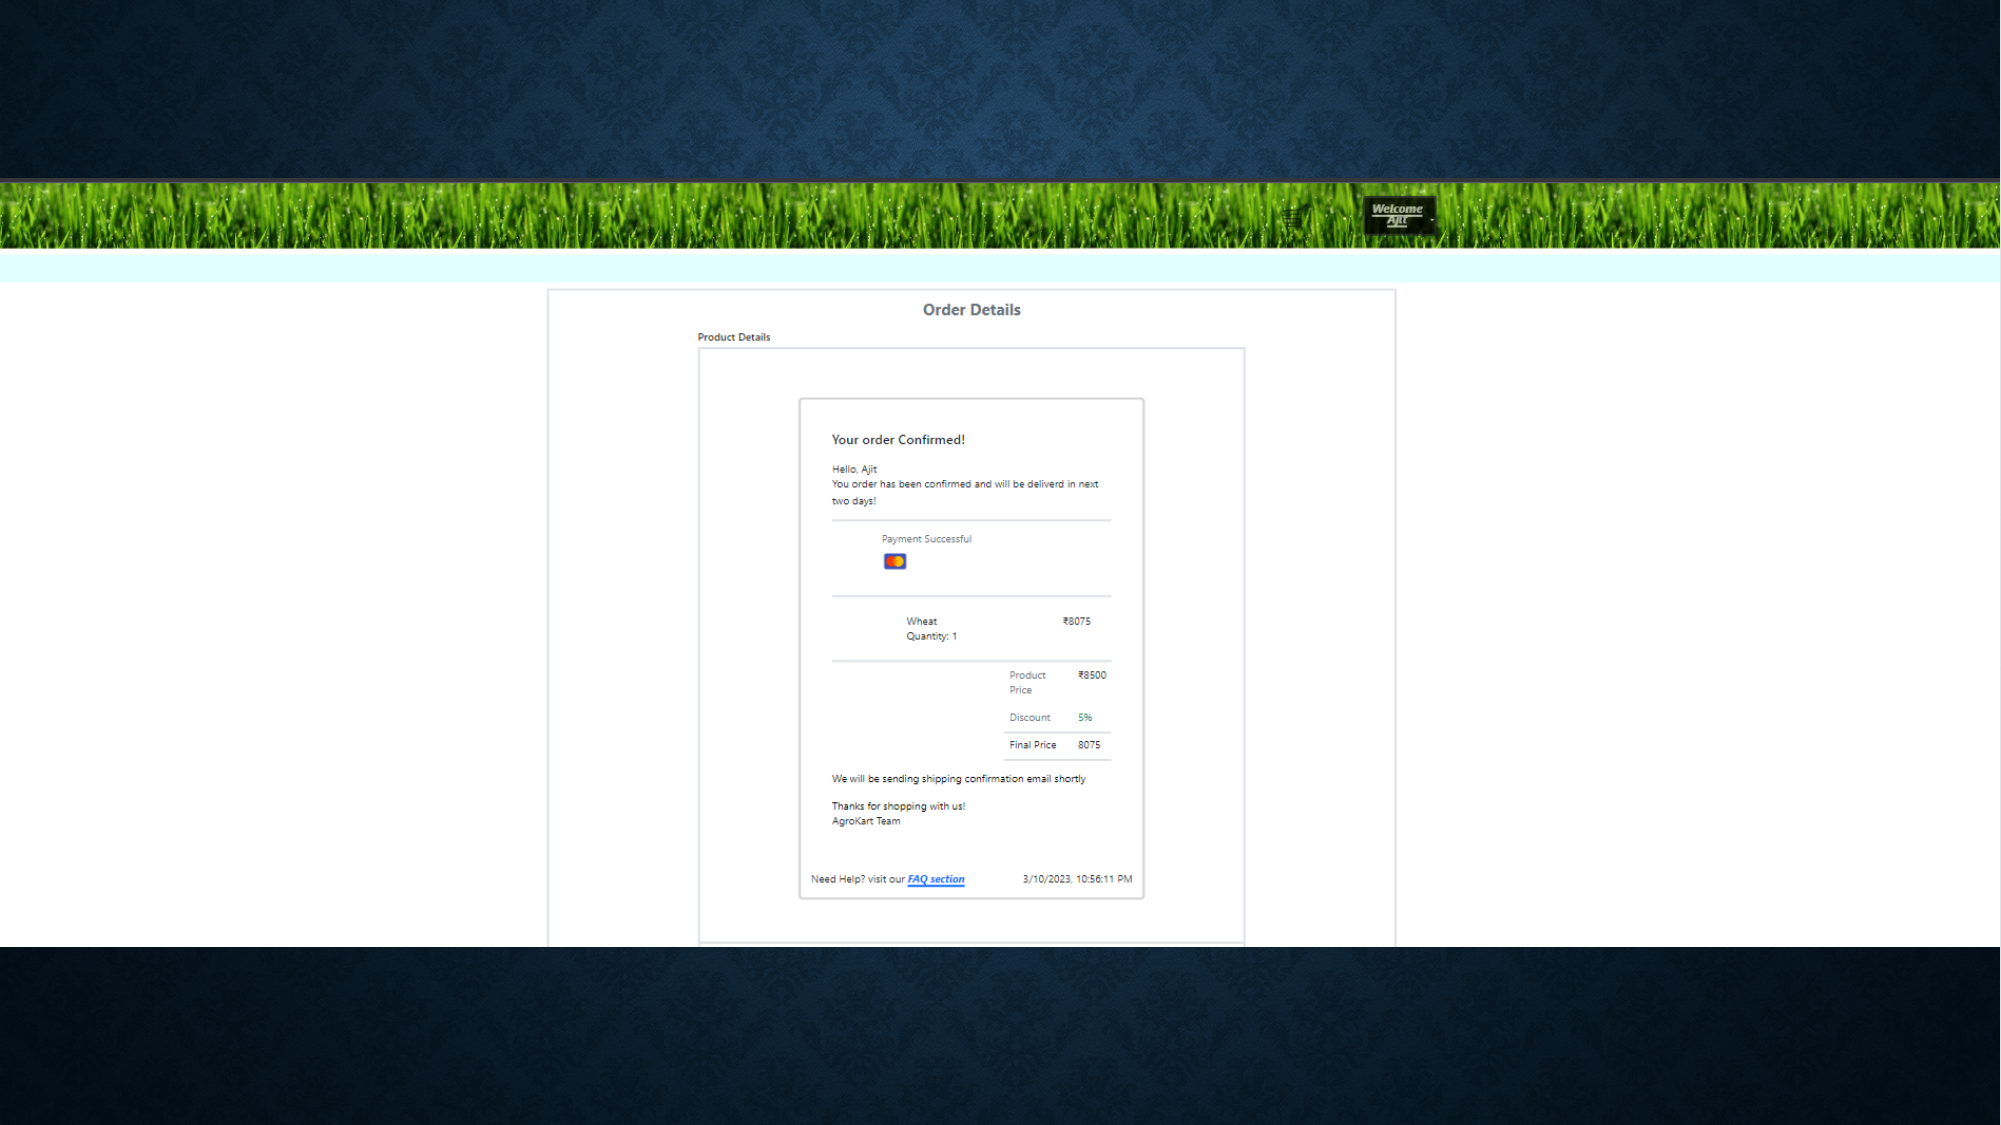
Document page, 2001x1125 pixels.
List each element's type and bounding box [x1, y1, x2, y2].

picture [0, 177, 2000, 947]
